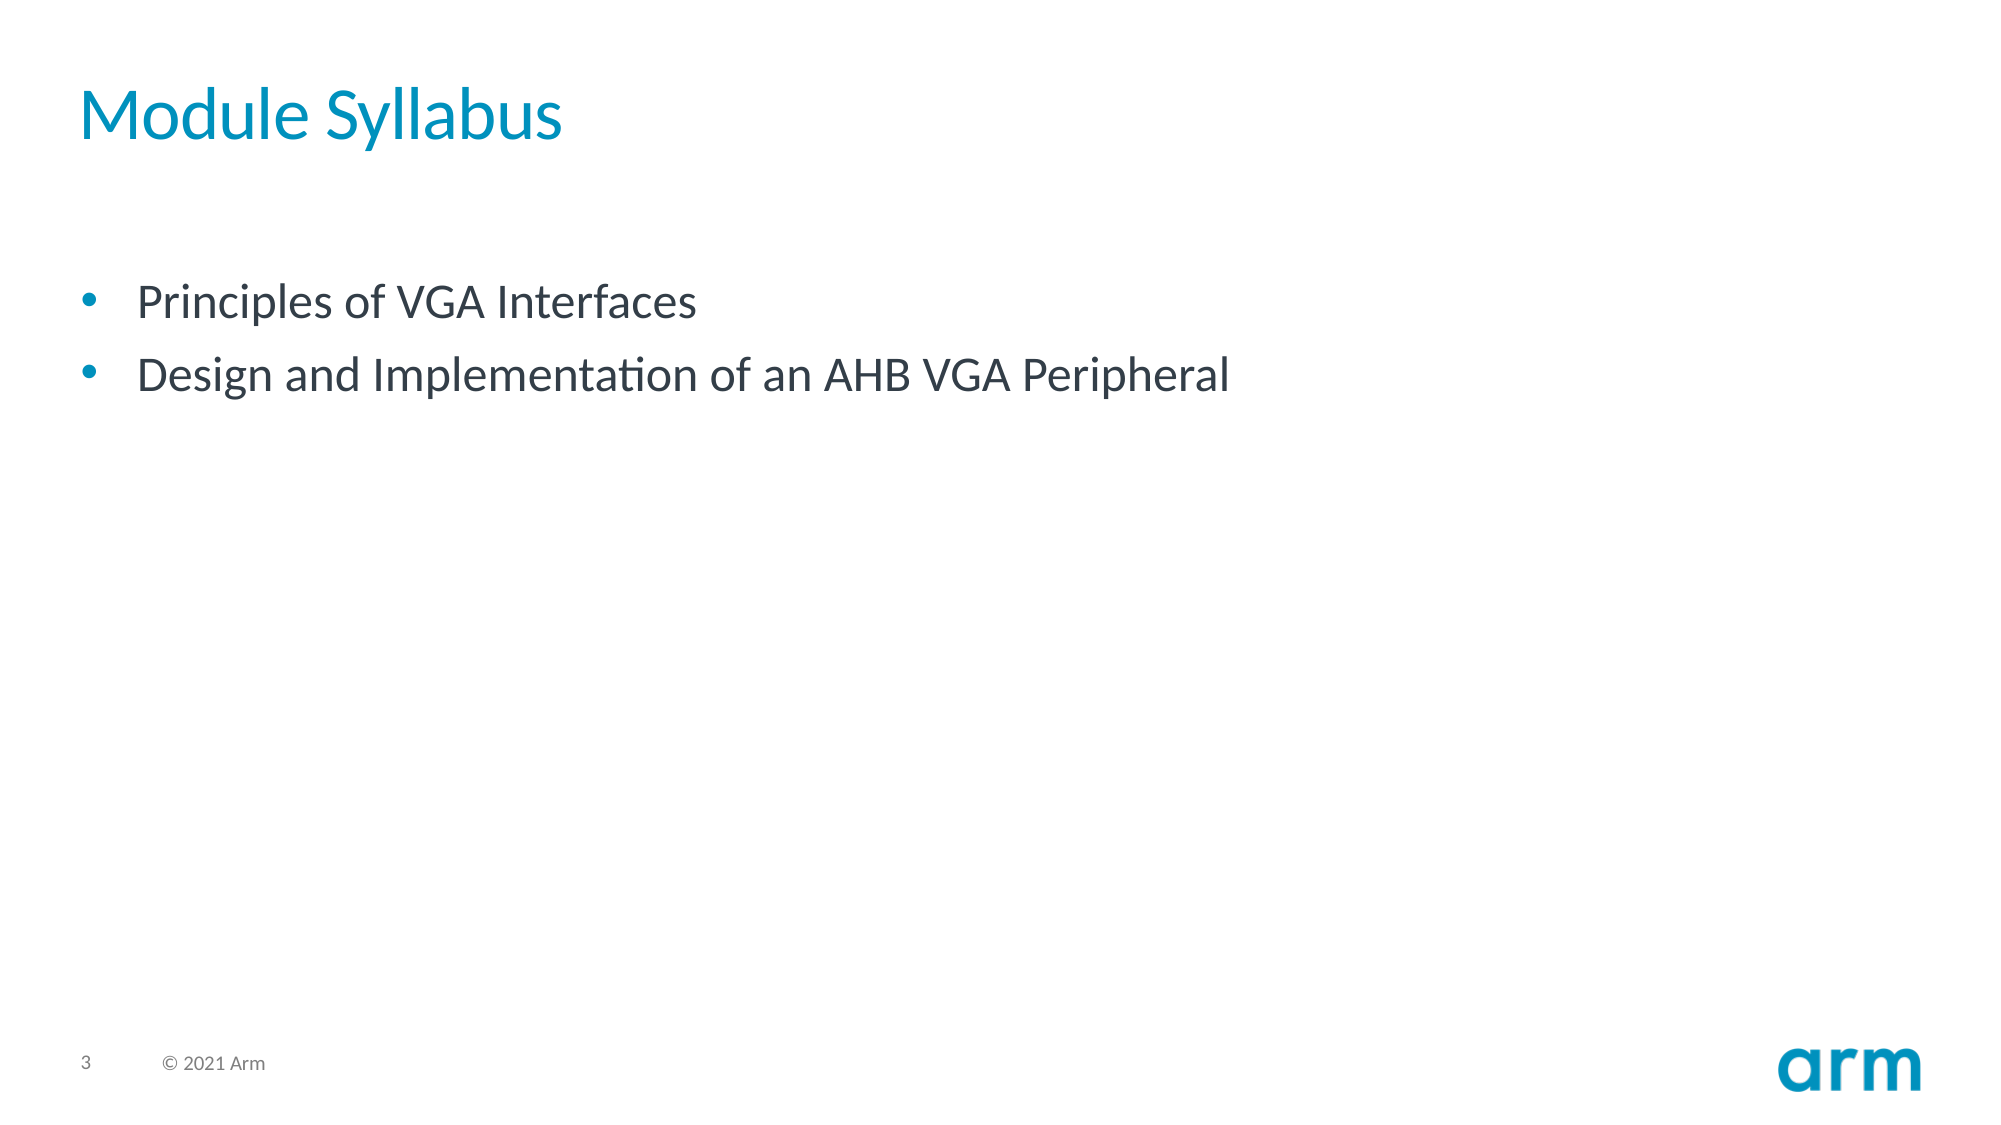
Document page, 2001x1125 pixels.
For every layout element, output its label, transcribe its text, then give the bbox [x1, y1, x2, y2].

title Module Syllabus [78, 78, 1922, 186]
list Principles of VGA Interfaces Design and Implementation of an AHB VGA Peripheral [80, 268, 1915, 940]
picture [1777, 1047, 1922, 1093]
